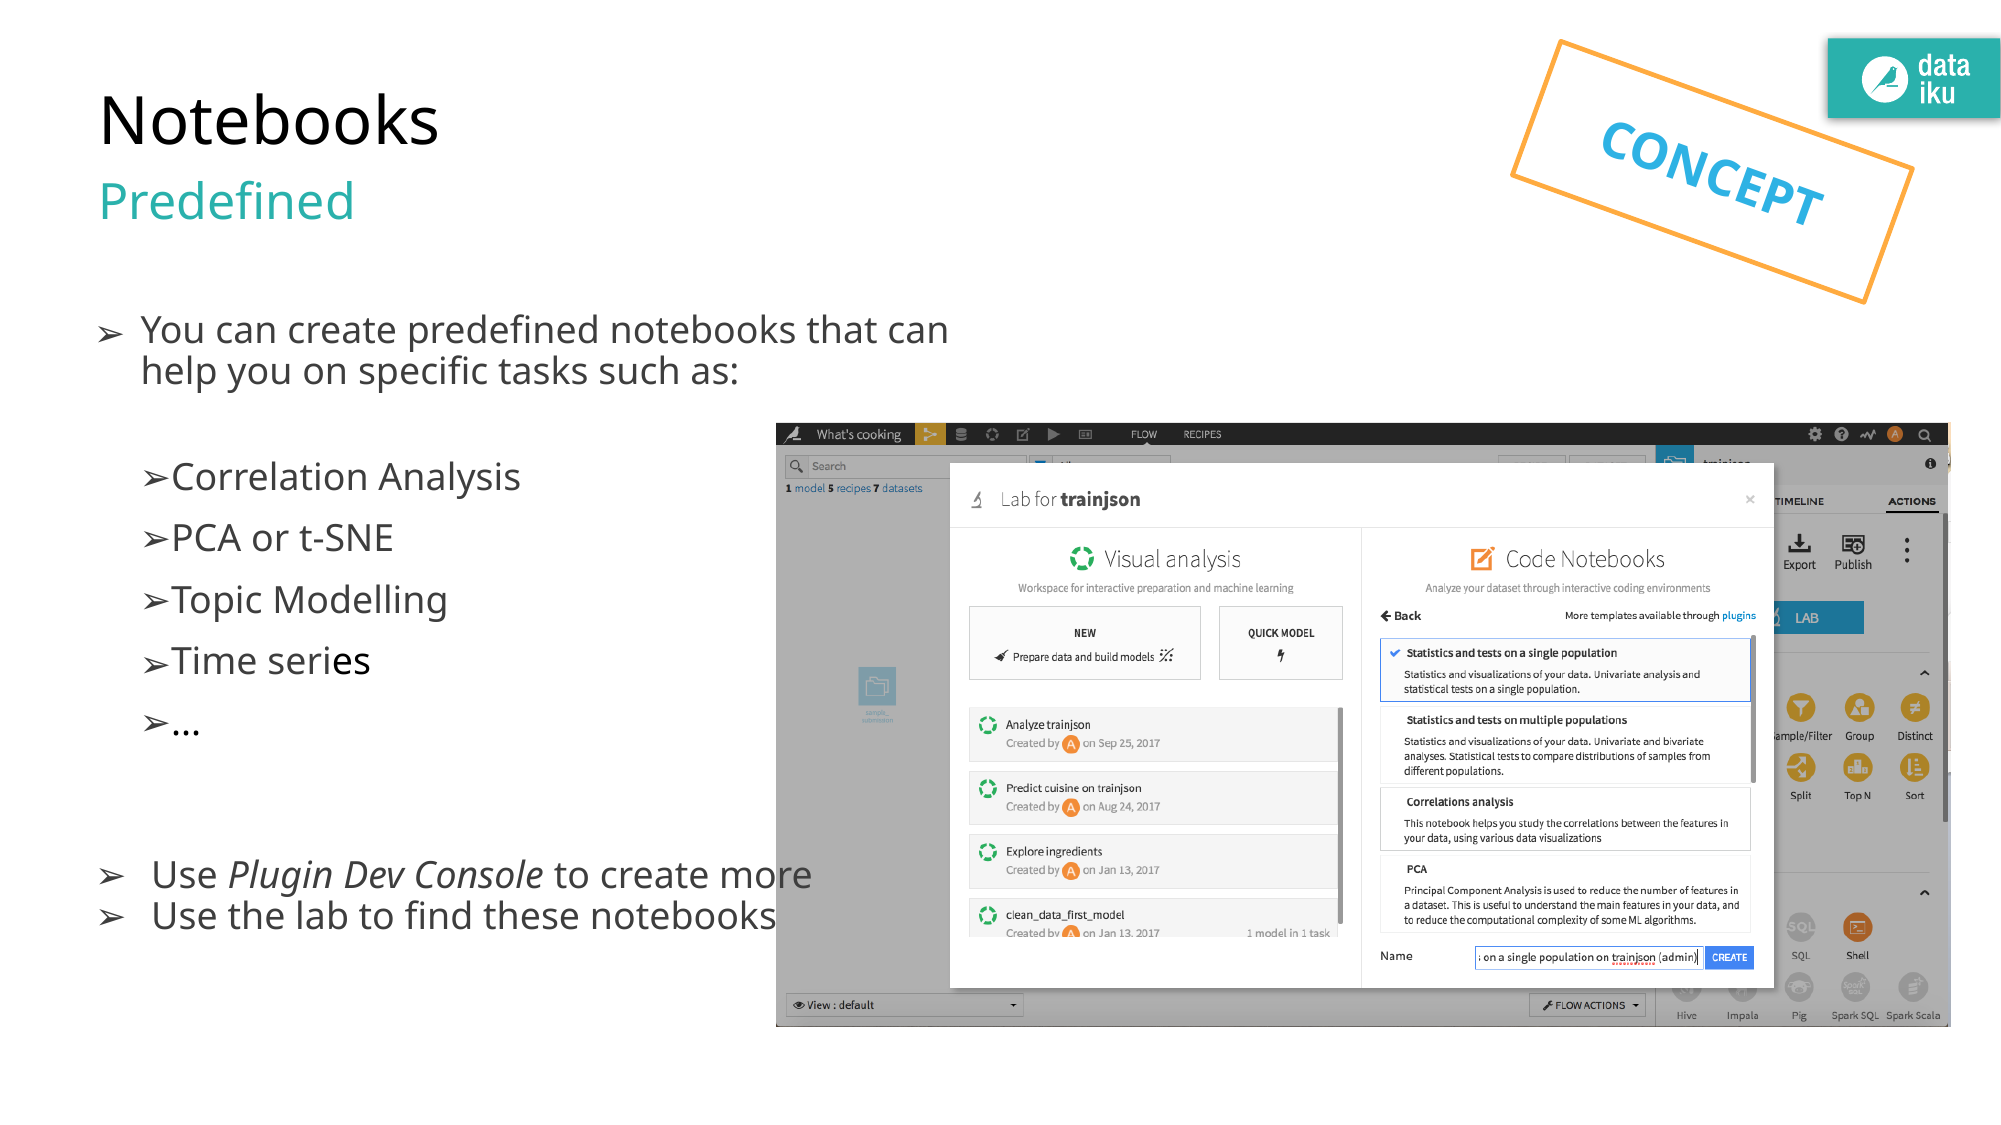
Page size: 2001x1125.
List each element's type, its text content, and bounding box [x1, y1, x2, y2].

title Notebooks [78, 78, 1547, 149]
text_box Use Plugin Dev Console to create more Use the lab to find these notebooks [61, 841, 771, 1018]
text_box [84, 728, 771, 841]
text_box CONCEPT [1724, 252, 1883, 303]
title Predefined [78, 149, 1922, 252]
text_box CONCEPT [1521, 41, 1859, 149]
list You can create predefined notebooks that can help you on specific tasks such as: Correlation Analysis PCA or t-SNE Topic Modelling Time series ... [78, 303, 981, 841]
title Notebooks [1665, 78, 1922, 149]
picture [776, 422, 1952, 1027]
